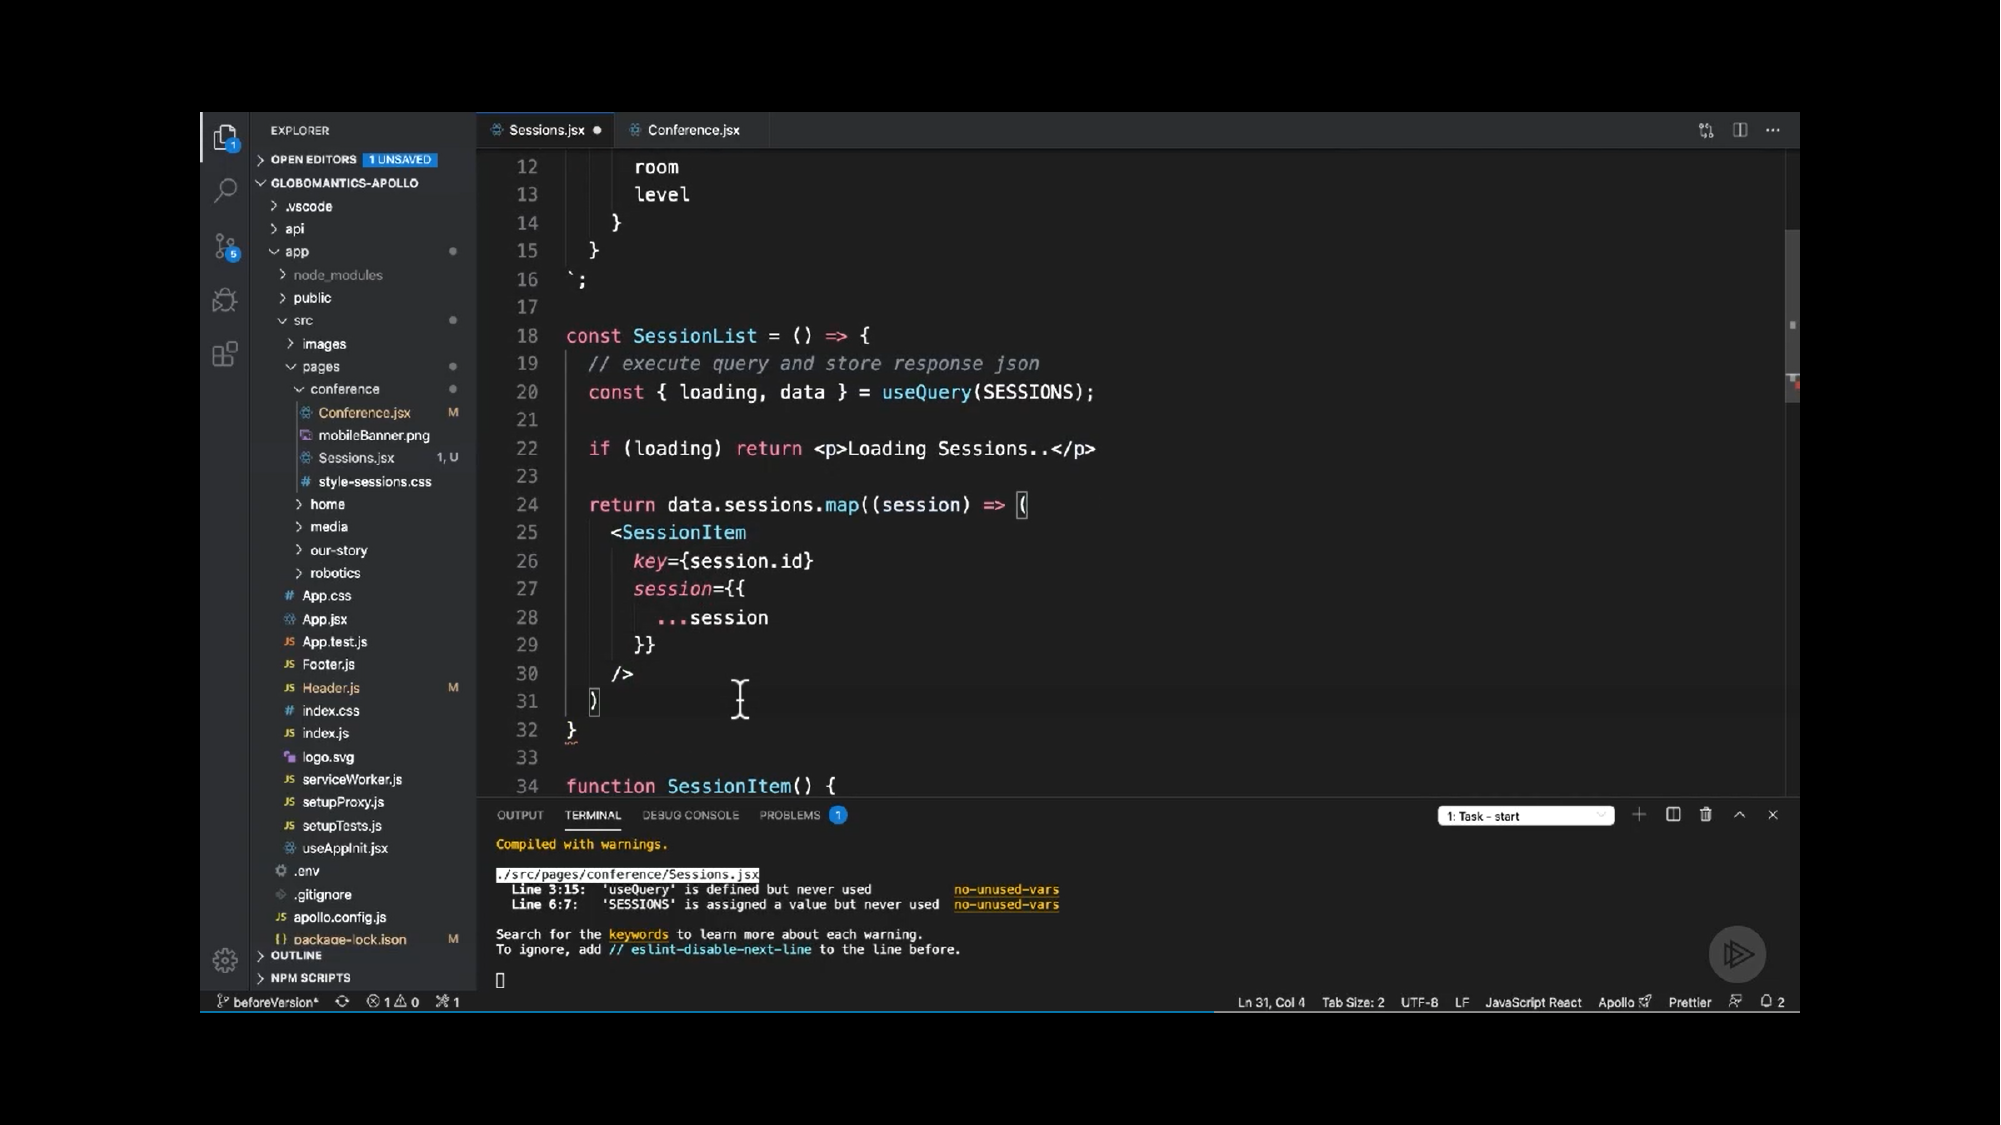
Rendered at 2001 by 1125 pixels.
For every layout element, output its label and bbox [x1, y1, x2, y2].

picture [199, 112, 1800, 1013]
